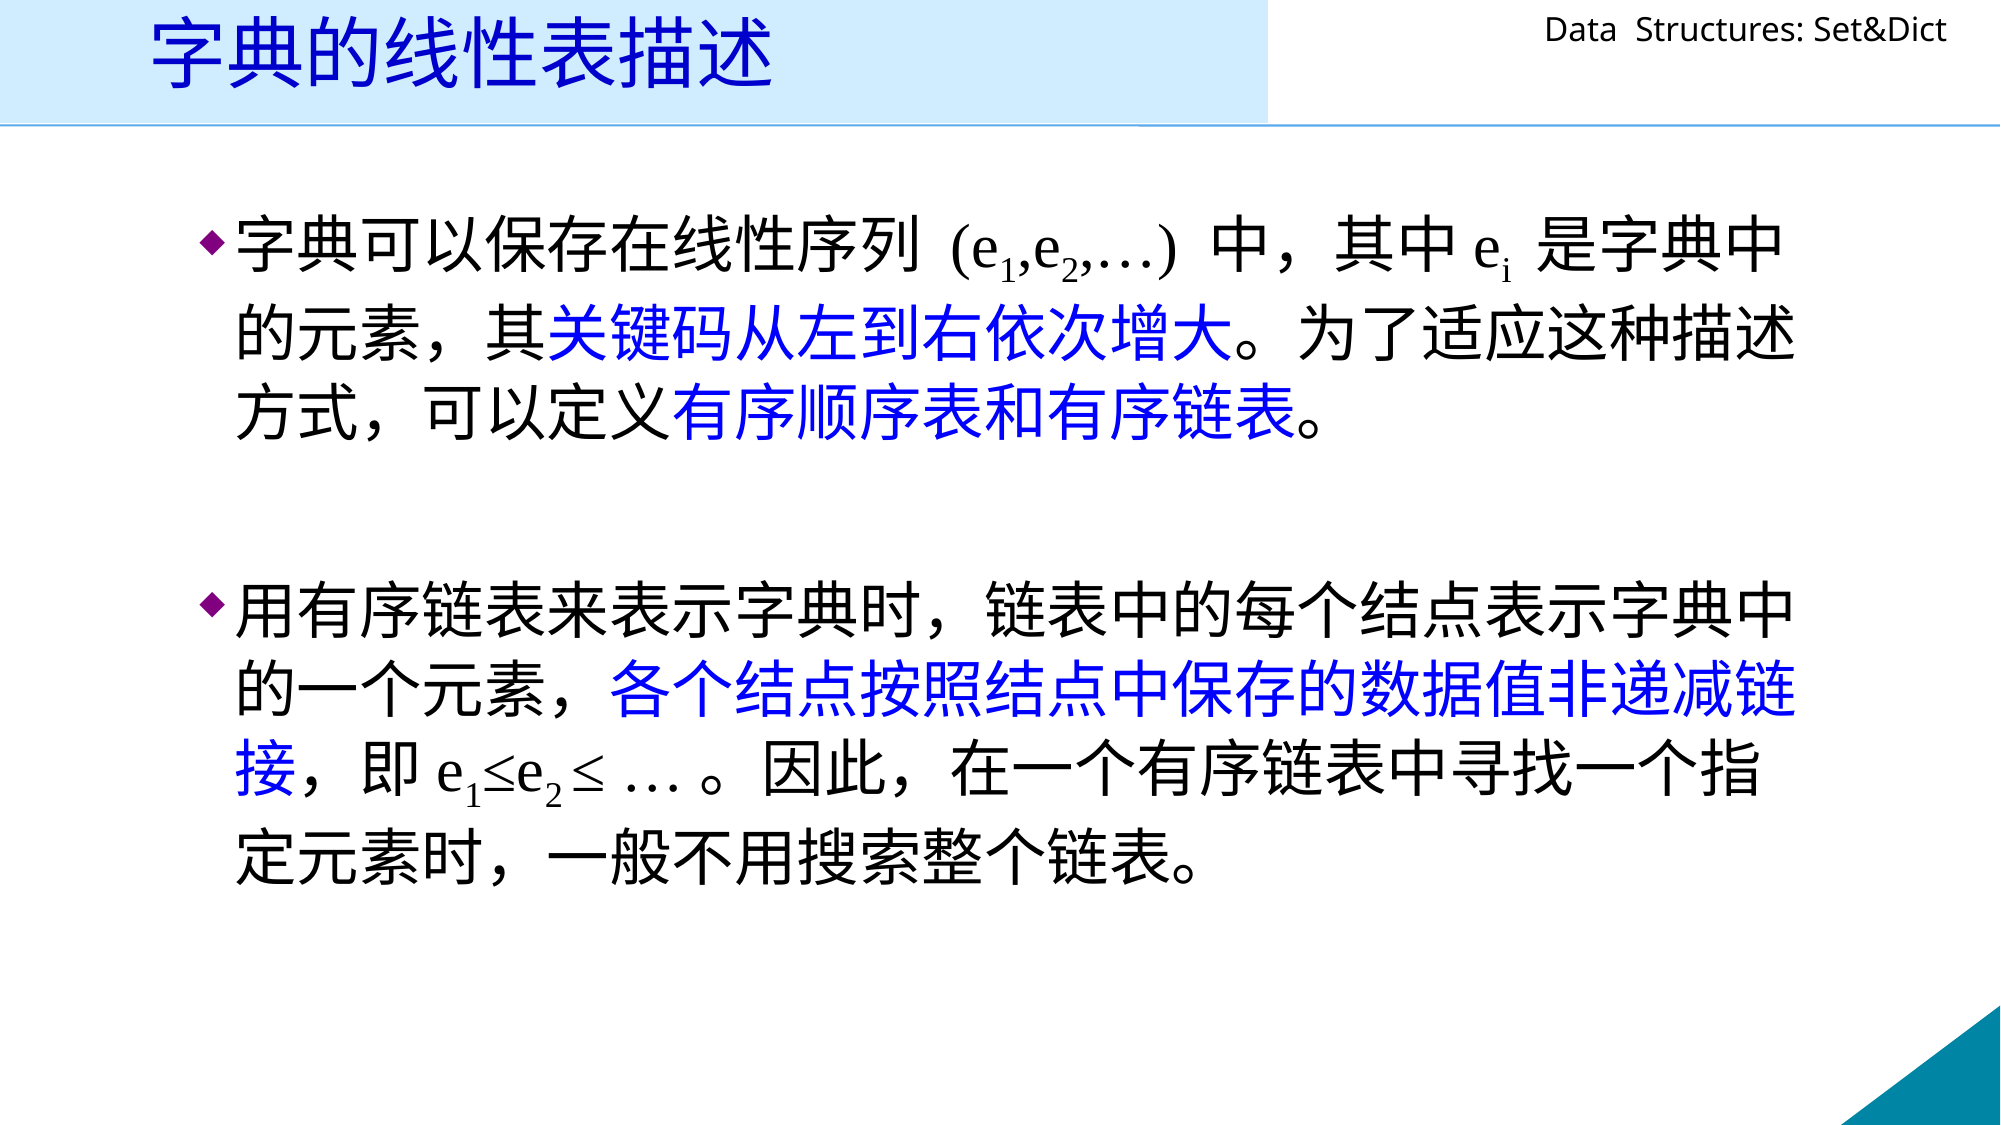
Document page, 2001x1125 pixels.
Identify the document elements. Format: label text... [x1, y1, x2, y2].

list 字典可以保存在线性序列 (e1,e2,…) 中，其中ei 是字典中的元素，其关键码从左到右依次增大。为了适应这种描述方式，可以定义有序顺序表和有序链表。 用有序链表来表示字典时，链表中的每个结点表示字典中的一个元素，各个结点按照结点中保存的数据值非递减链接，即e1≤e2 ≤ …。因此，在一个有序链表中寻找一个指定元素时，一般不用搜索整个链表。 [181, 193, 1824, 1062]
title 字典的线性表描述 [133, 0, 1484, 109]
